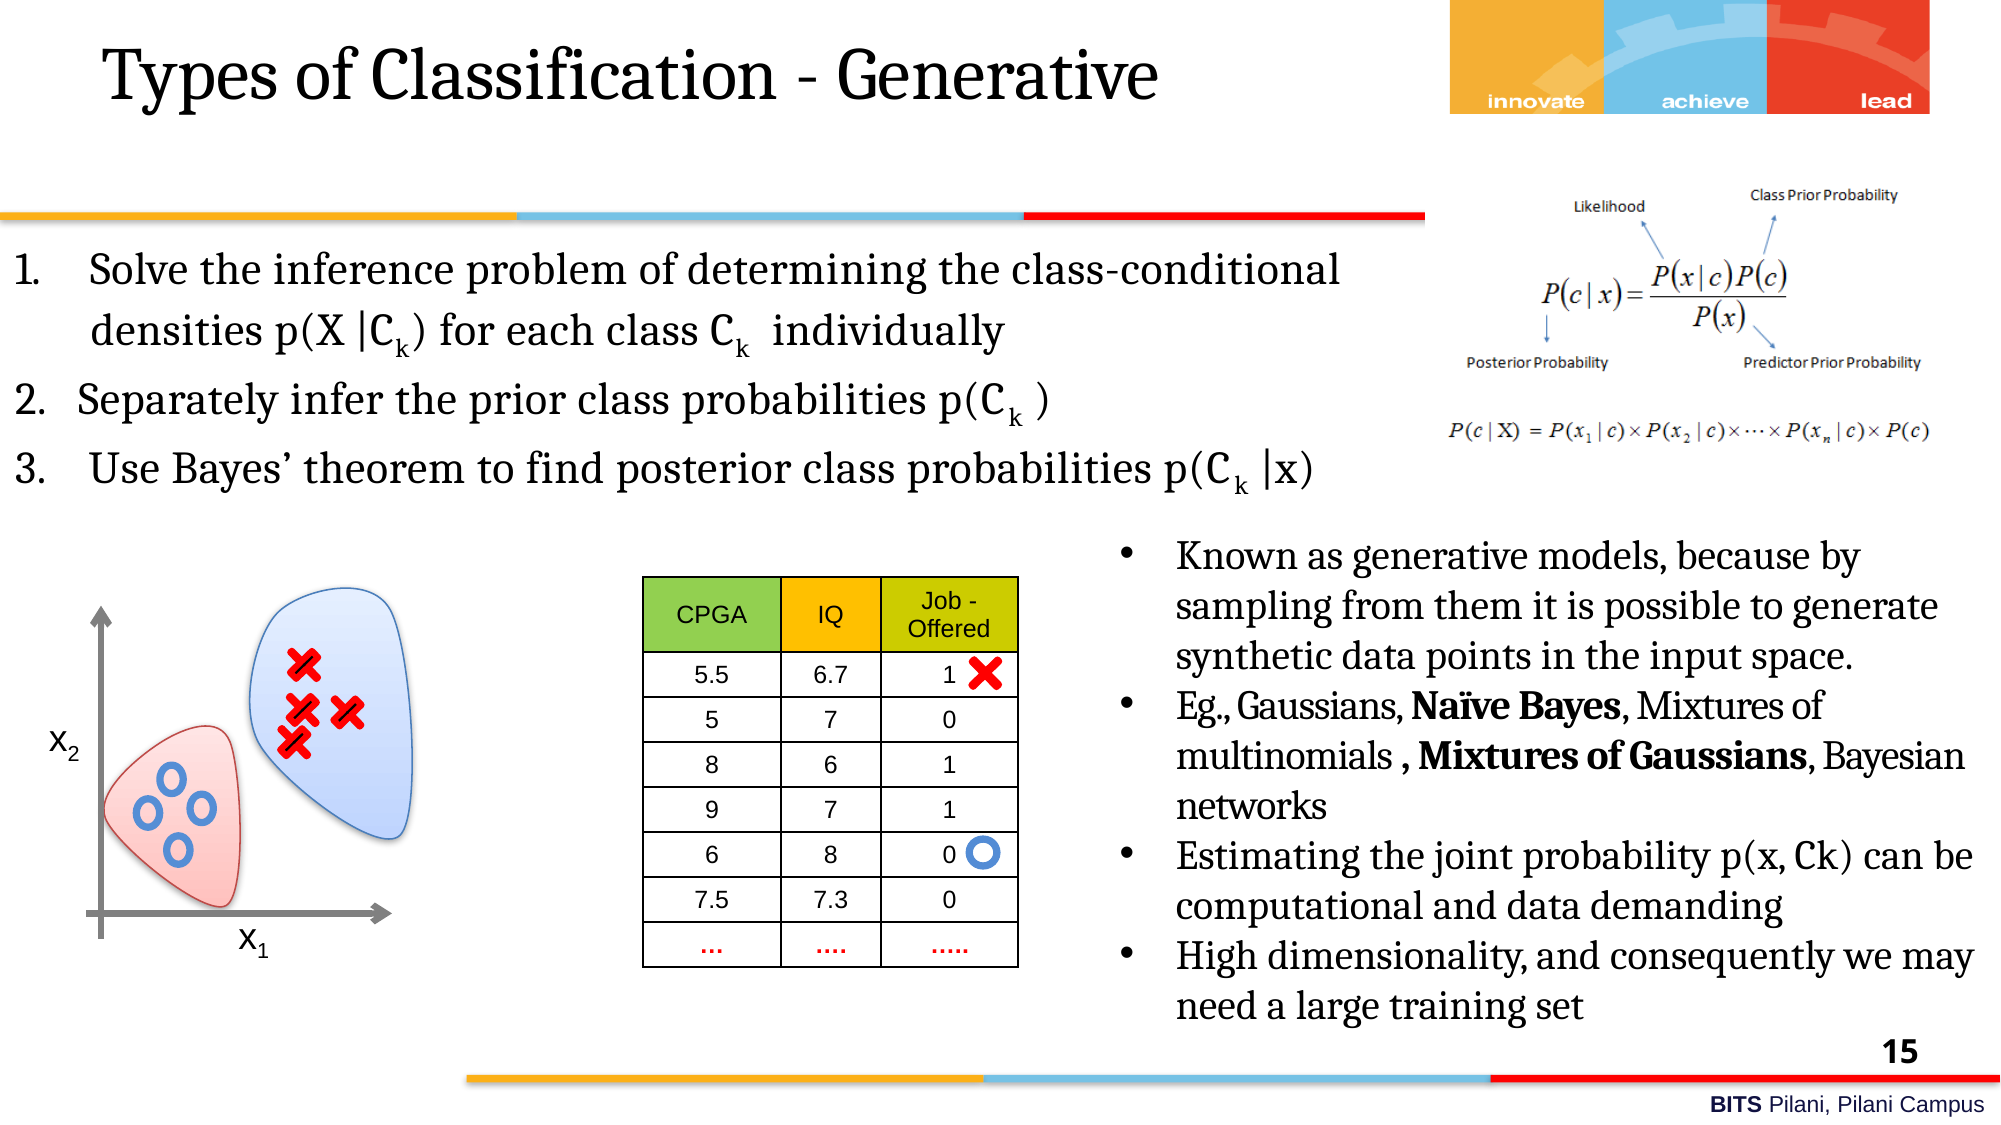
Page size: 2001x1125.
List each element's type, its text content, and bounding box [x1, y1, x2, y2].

table_cell 0 [882, 833, 1017, 876]
table_cell 8 [782, 833, 880, 876]
table_cell 7.5 [644, 878, 780, 921]
table_cell 0 [882, 698, 1017, 741]
table_cell 5 [644, 698, 780, 741]
table_header Job - Offered [882, 578, 1017, 651]
table_cell 6 [644, 833, 780, 876]
slide_number 15 [1866, 1036, 2000, 1072]
table_cell 0 [882, 878, 1017, 921]
table_cell 1 [882, 743, 1017, 786]
table_cell 6 [782, 743, 880, 786]
table_cell …. [782, 923, 880, 966]
table_cell 6.7 [782, 653, 880, 696]
list Solve the inference problem of determining the class-conditional densities p(X |Ck) for each class Ck individually 2. Separately infer the prior class probabilities p(Ck ) 3. Use Bayes’ theorem to find posterior class probabilities p(Ck |x) [0, 226, 2000, 969]
table_cell 5.5 [644, 653, 780, 696]
text_box [969, 839, 997, 866]
table_cell 7.3 [782, 878, 880, 921]
table_cell … [644, 923, 780, 966]
table_cell 1 [882, 653, 1017, 696]
text_box Known as generative models, because by sampling from them it is possible to generate synthetic data points in the input space. Eg., Gaussians, Naïve Bayes, Mixtures of multinomials , Mixtures of Gaussians, Bayesian networks Estimating the joint probability p(x, Ck) can be computational and data demanding High dimensionality, and consequently we may need a large training set [1104, 520, 2000, 1036]
table_cell 1 [882, 788, 1017, 831]
picture [1449, 0, 1930, 114]
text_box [37, 508, 413, 969]
table_cell ….. [882, 923, 1017, 966]
picture [1424, 160, 1957, 466]
table_cell 7 [782, 698, 880, 741]
table_header CPGA [644, 578, 780, 651]
table_cell 9 [644, 788, 780, 831]
title Types of Classification - Generative [86, 45, 1426, 185]
table_header IQ [782, 578, 880, 651]
table_cell 8 [644, 743, 780, 786]
table_cell 7 [782, 788, 880, 831]
text_box [971, 659, 1000, 687]
